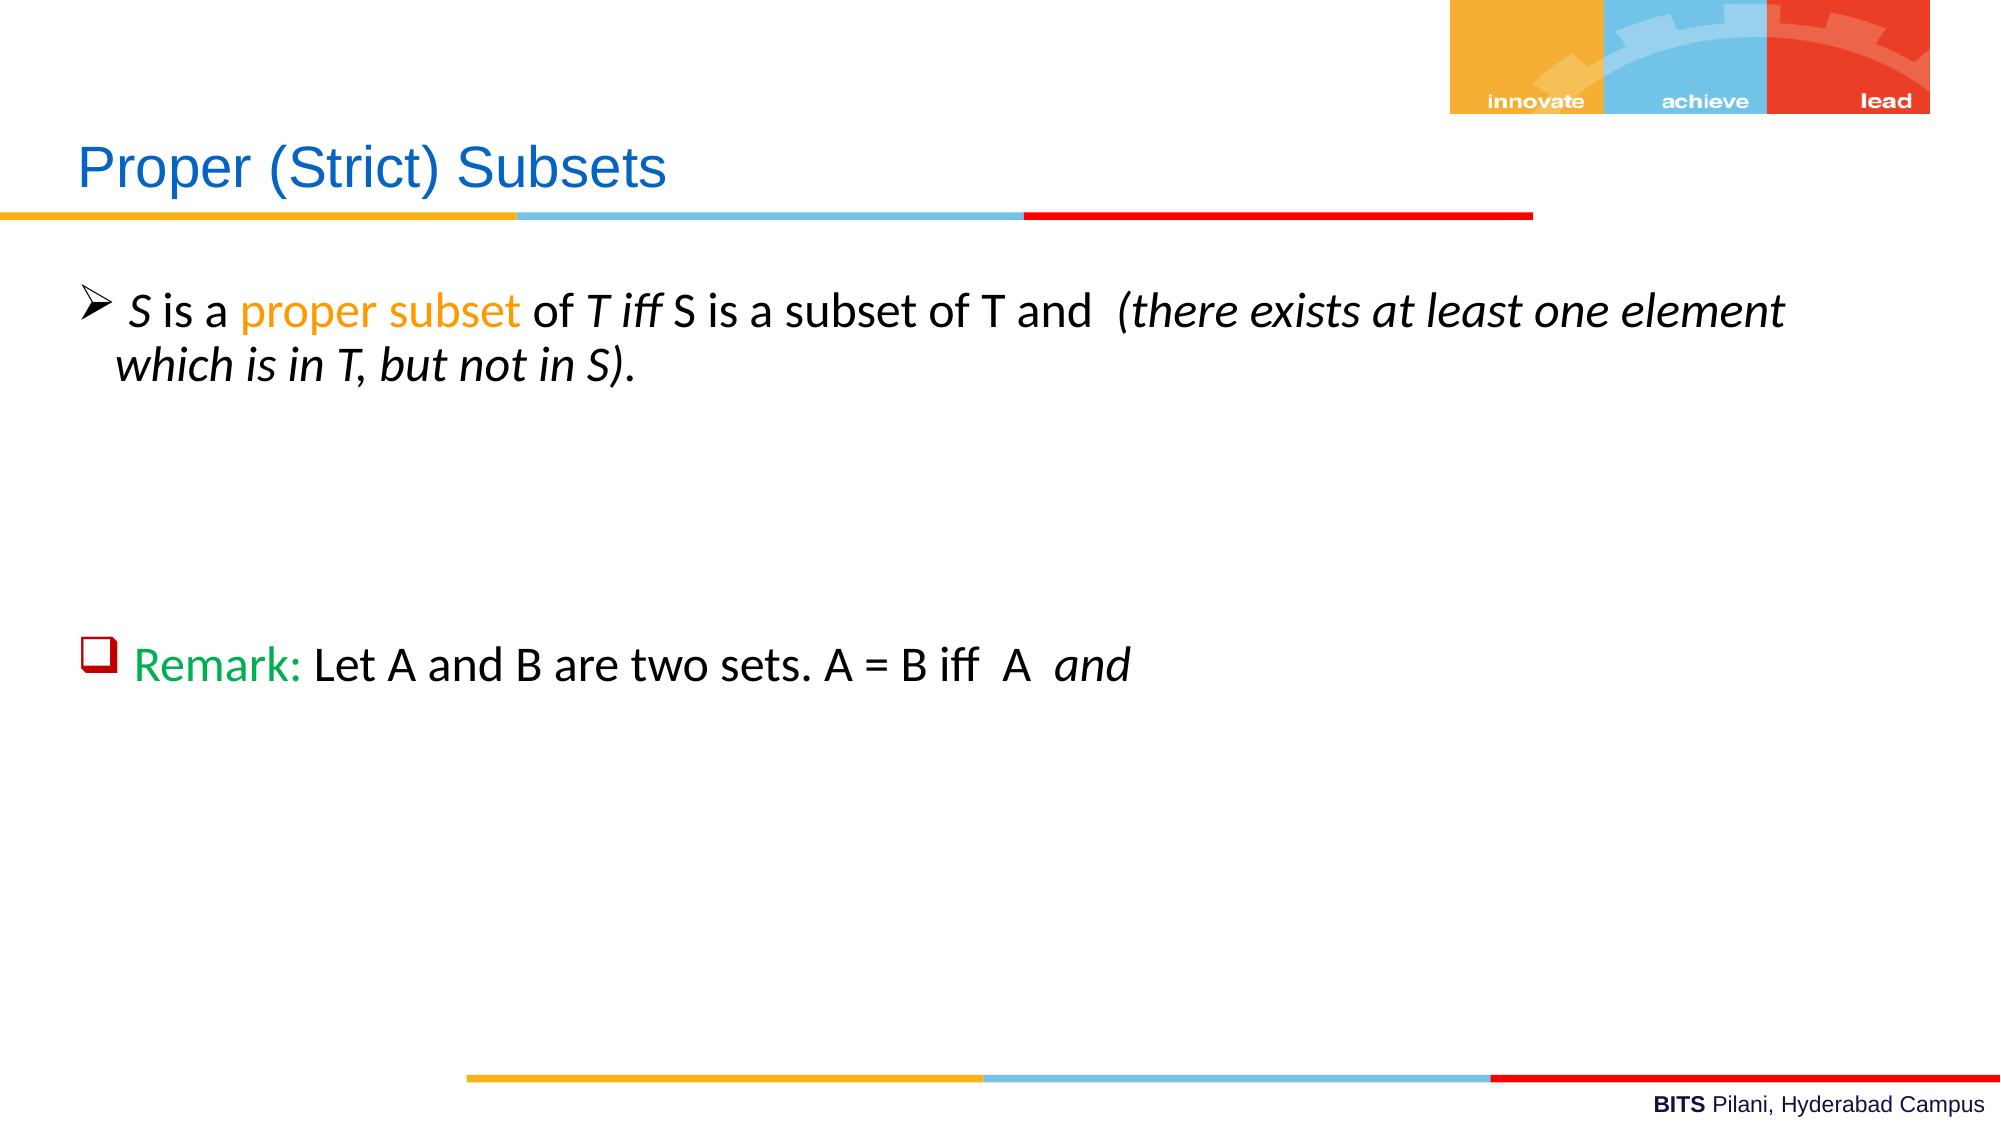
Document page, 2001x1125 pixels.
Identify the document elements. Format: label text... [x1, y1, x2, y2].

picture [1449, 0, 1930, 114]
title Proper (Strict) Subsets [62, 59, 1788, 278]
